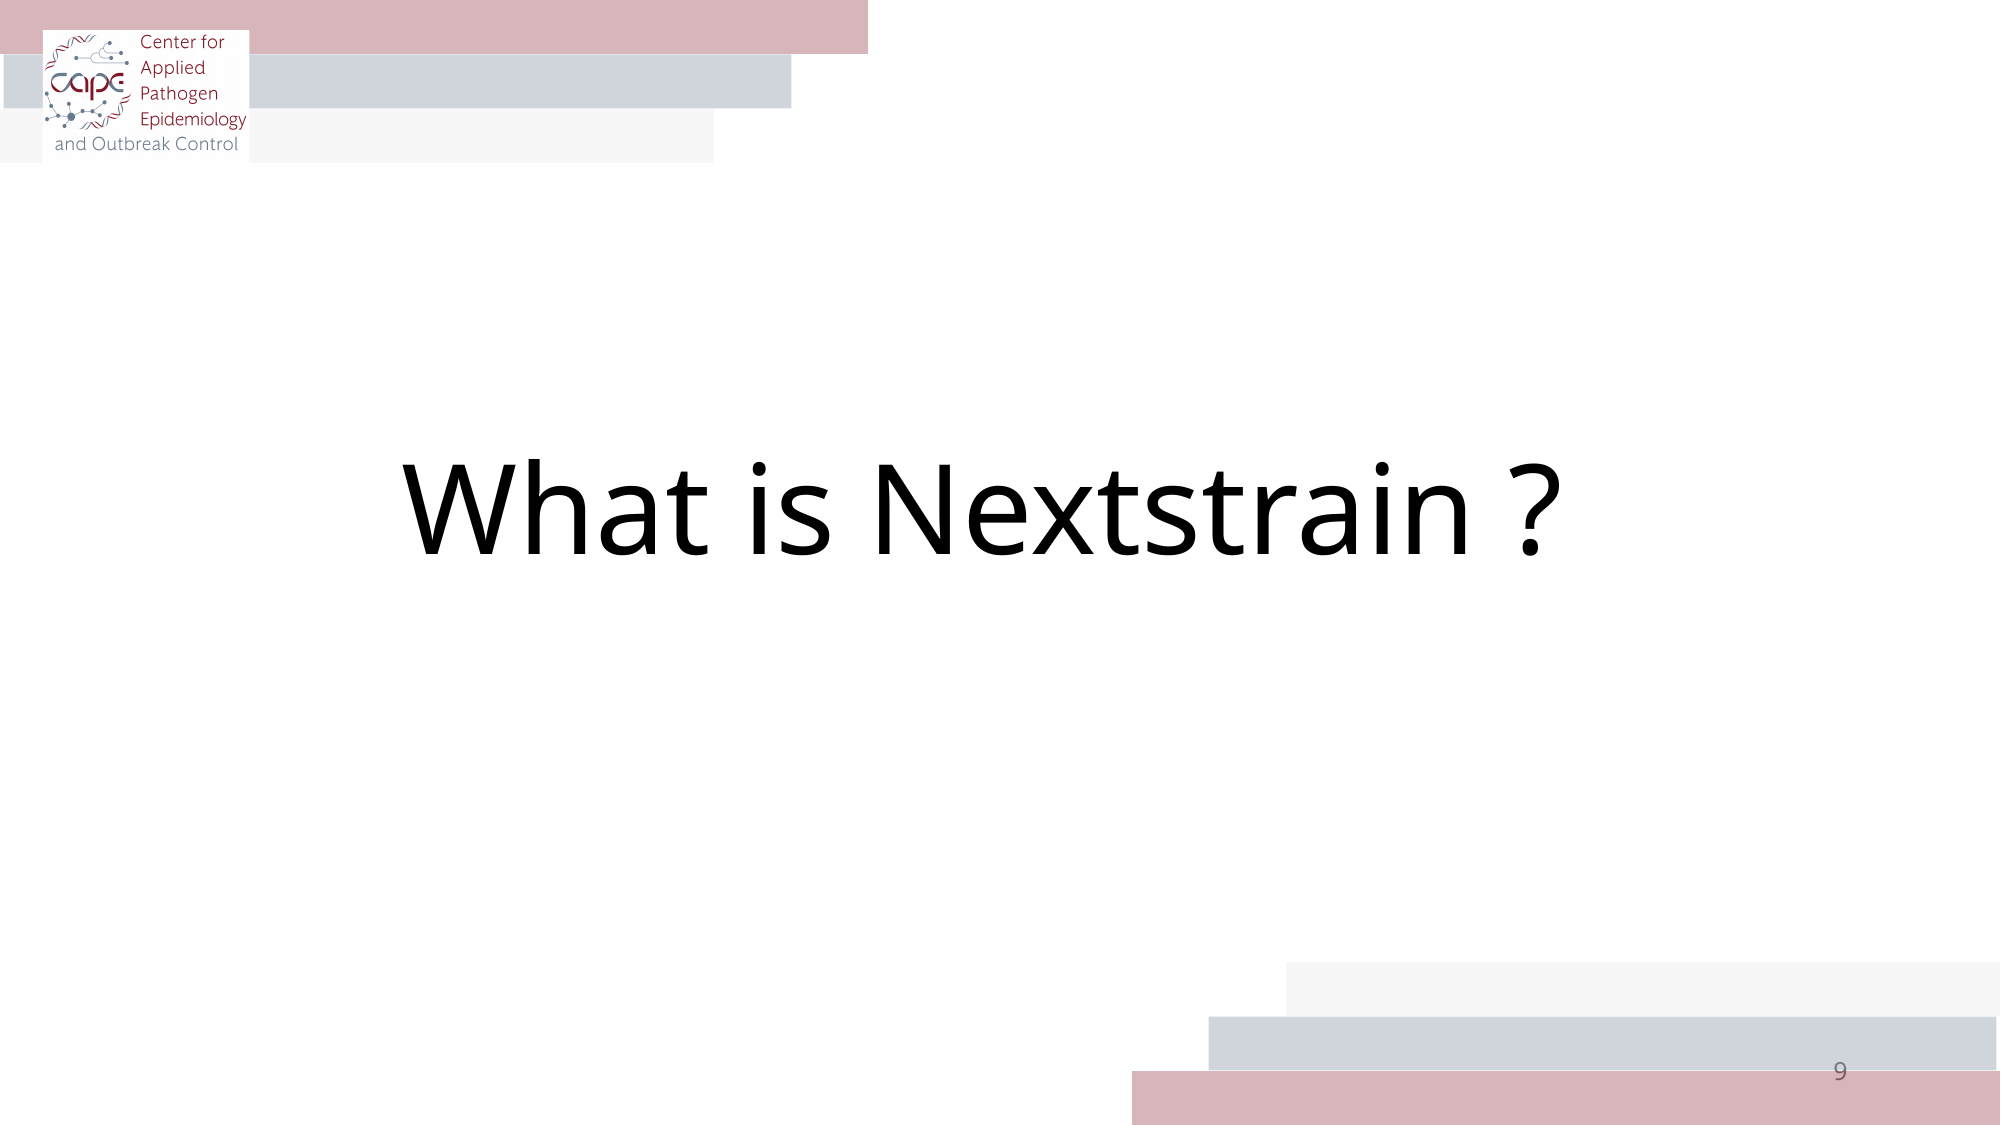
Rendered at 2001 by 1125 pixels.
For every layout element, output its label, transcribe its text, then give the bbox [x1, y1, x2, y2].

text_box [0, 0, 869, 164]
title What is Nextstrain ? [136, 280, 1862, 749]
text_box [1131, 961, 2000, 1125]
picture [42, 30, 250, 165]
